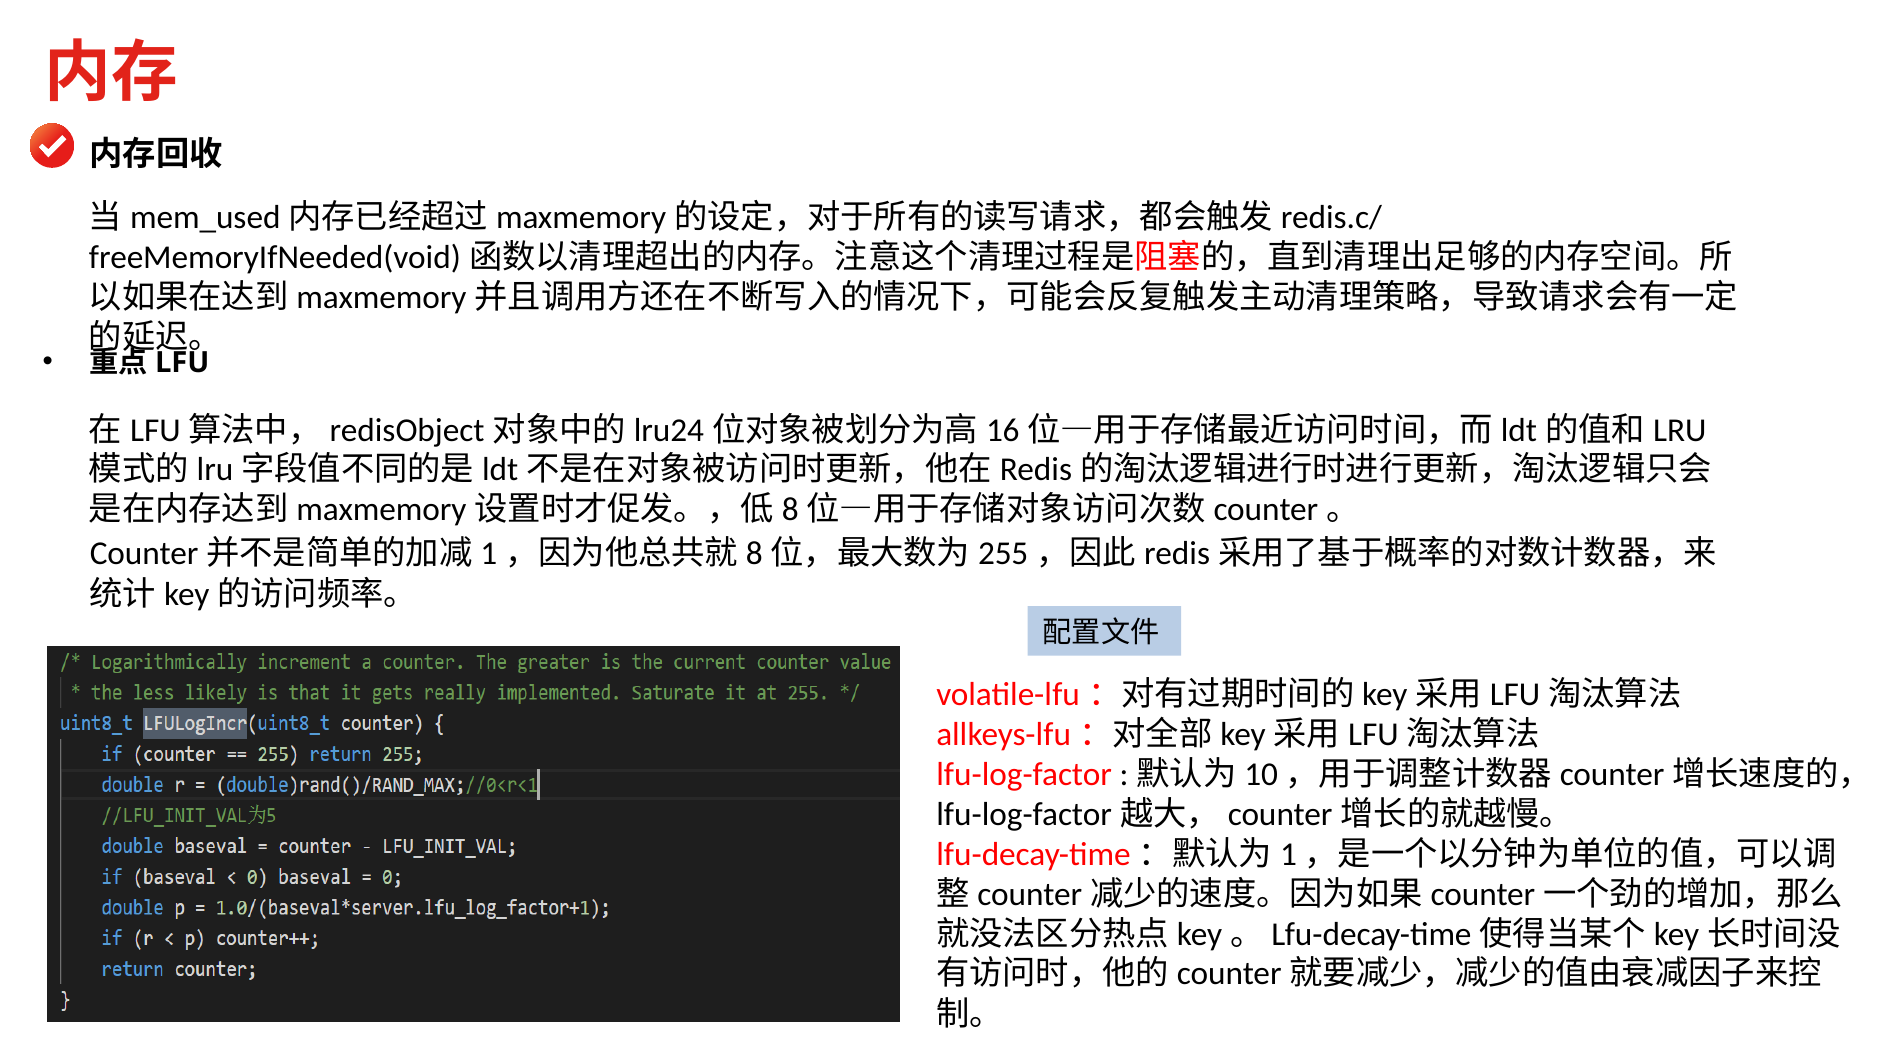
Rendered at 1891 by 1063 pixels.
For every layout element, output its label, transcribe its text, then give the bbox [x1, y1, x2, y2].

text_box 配置文件 [1027, 606, 1182, 656]
text_box 重点LFU [27, 335, 225, 386]
text_box volatile-lfu：对有过期时间的key采用LFU淘汰算法 allkeys-lfu：对全部key采用LFU淘汰算法 lfu-log-factor :默认为10，用于调整计数器counter增长速度的，lfu-log-factor越大，counter增长的就越慢。 lfu-decay-time：默认为1，是一个以分钟为单位的值，可以调整counter减少的速度。因为如果counter一个劲的增加，那么就没法区分热点key。Lfu-decay-time使得当某个key长时间没有访问时，他的counter就要减少，减少的值由衰减因子来控制。 [921, 664, 1867, 1039]
text_box Counter并不是简单的加减1，因为他总共就8位，最大数为255，因此redis采用了基于概率的对数计数器，来统计key的访问频率。 [75, 524, 1757, 619]
picture [47, 645, 900, 1023]
text_box [30, 123, 59, 168]
text_box 在LFU算法中，redisObject对象中的lru24位对象被划分为高16位—用于存储最近访问时间，而ldt的值和LRU模式的lru字段值不同的是ldt不是在对象被访问时更新，他在Redis的淘汰逻辑进行时进行更新，淘汰逻辑只会是在内存达到maxmemory设置时才促发。，低8位—用于存储对象访问次数counter。 [74, 400, 1756, 535]
list 内存 [30, 21, 444, 128]
text_box 内存回收 [59, 117, 253, 187]
text_box 当mem_used内存已经超过maxmemory的设定，对于所有的读写请求，都会触发redis.c/freeMemoryIfNeeded(void)函数以清理超出的内存。注意这个清理过程是阻塞的，直到清理出足够的内存空间。所以如果在达到maxmemory并且调用方还在不断写入的情况下，可能会反复触发主动清理策略，导致请求会有一定的延迟。 [74, 187, 1756, 363]
